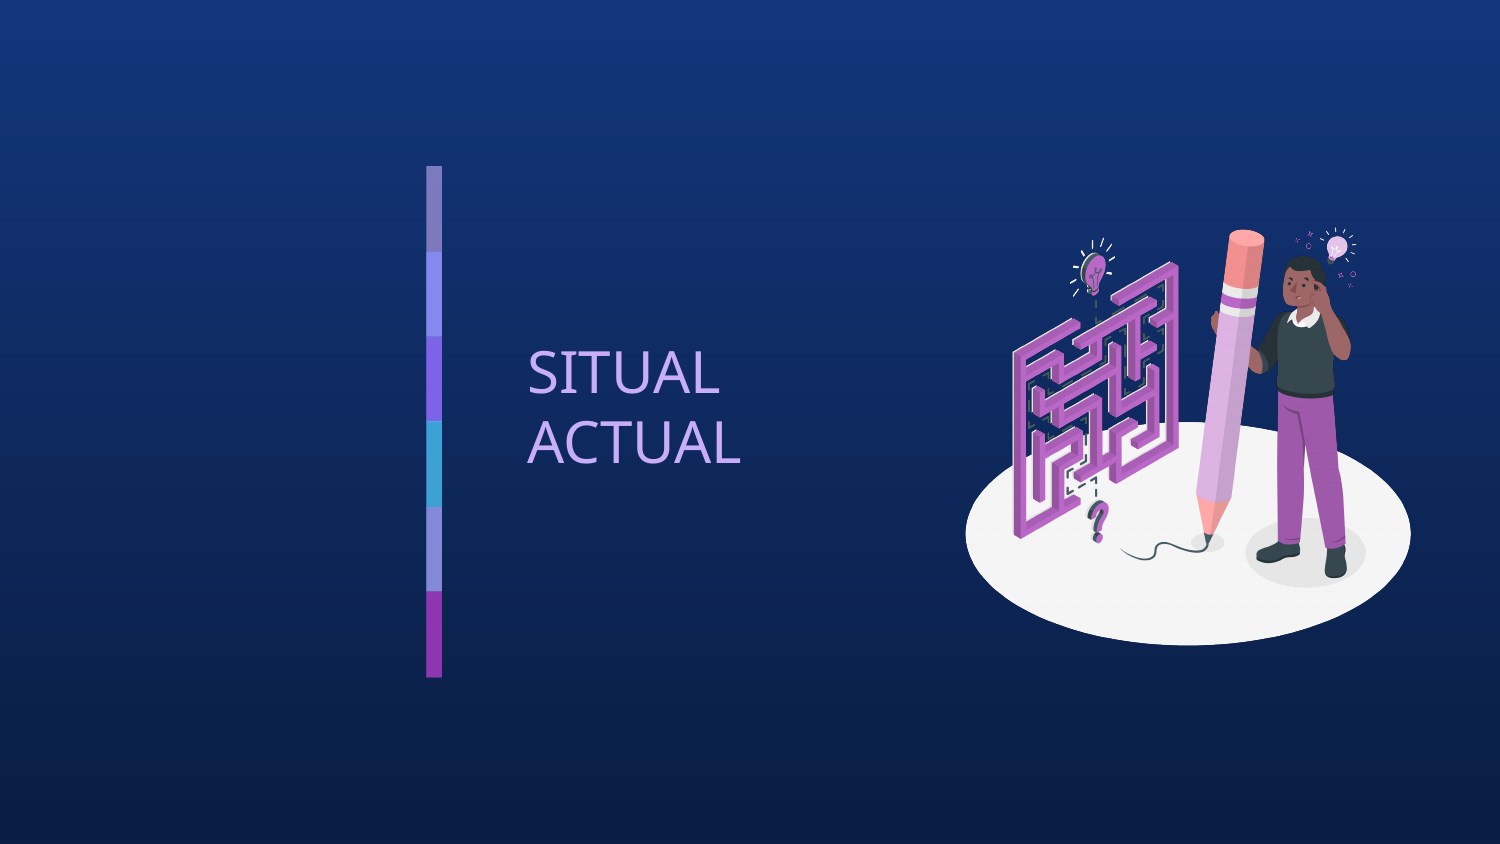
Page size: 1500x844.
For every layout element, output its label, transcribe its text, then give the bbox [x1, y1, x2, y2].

title SITUAL ACTUAL [512, 354, 936, 455]
picture [942, 176, 1434, 668]
